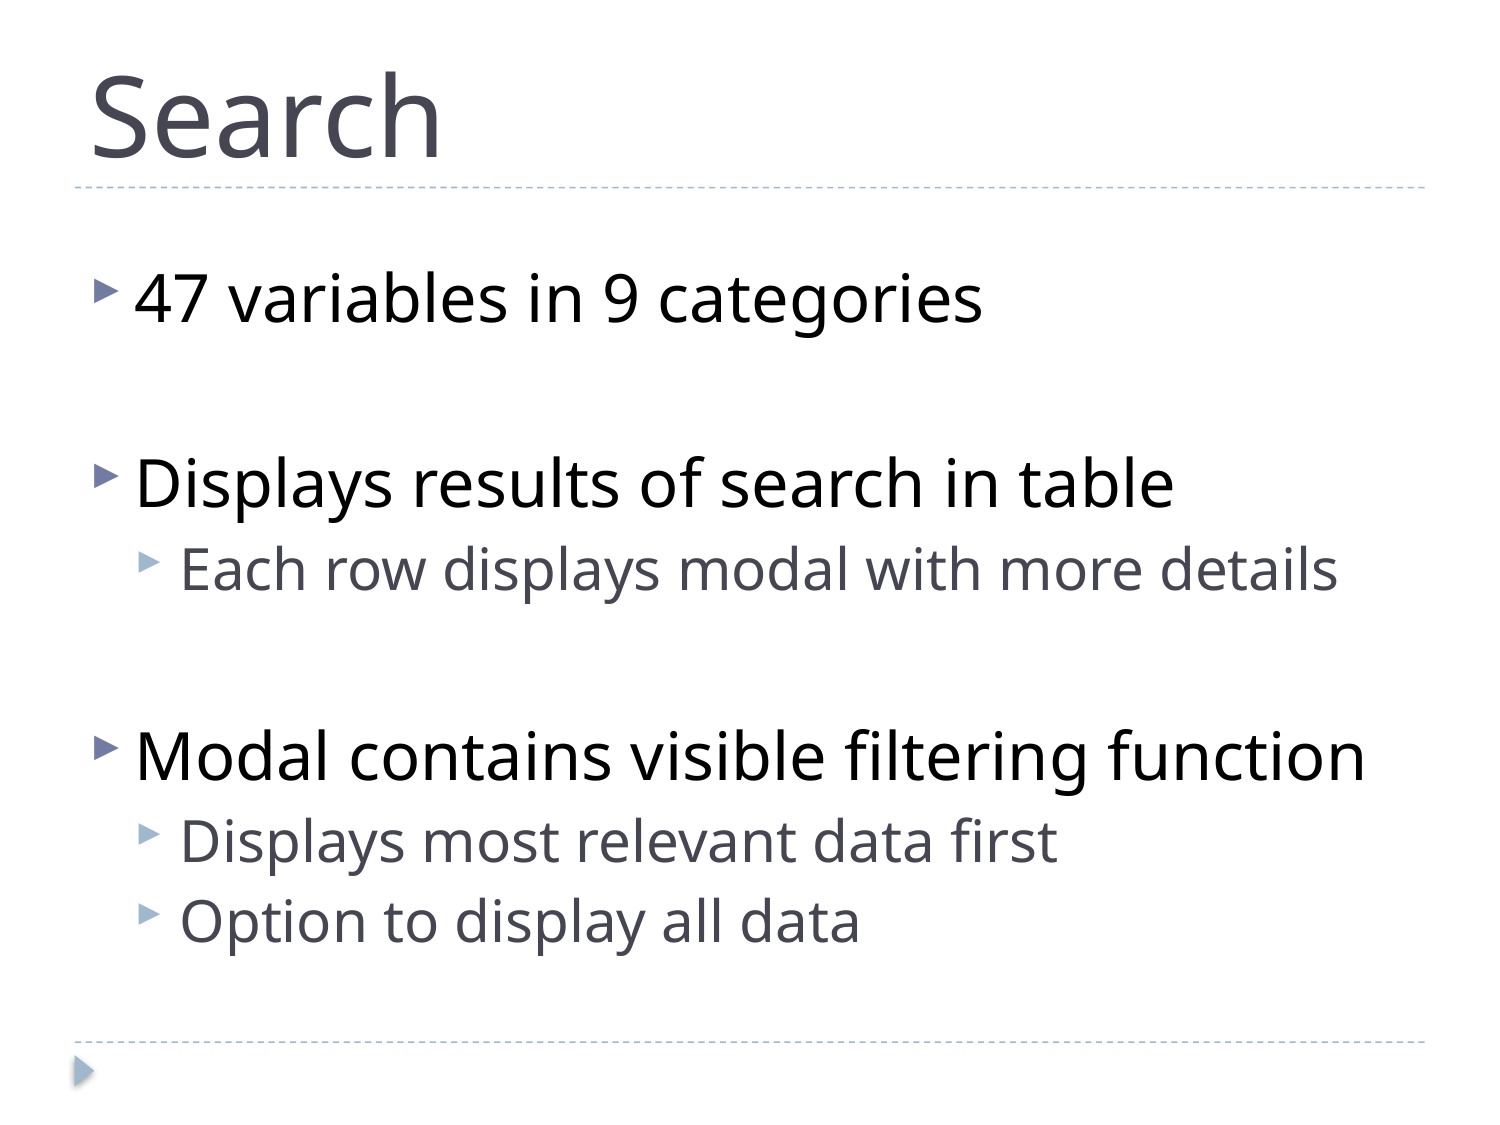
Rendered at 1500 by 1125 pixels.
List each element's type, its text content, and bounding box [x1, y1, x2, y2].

list 47 variables in 9 categories Displays results of search in table Each row displays modal with more details Modal contains visible filtering function Displays most relevant data first Option to display all data [75, 200, 1425, 1010]
title Search [75, 24, 1425, 188]
